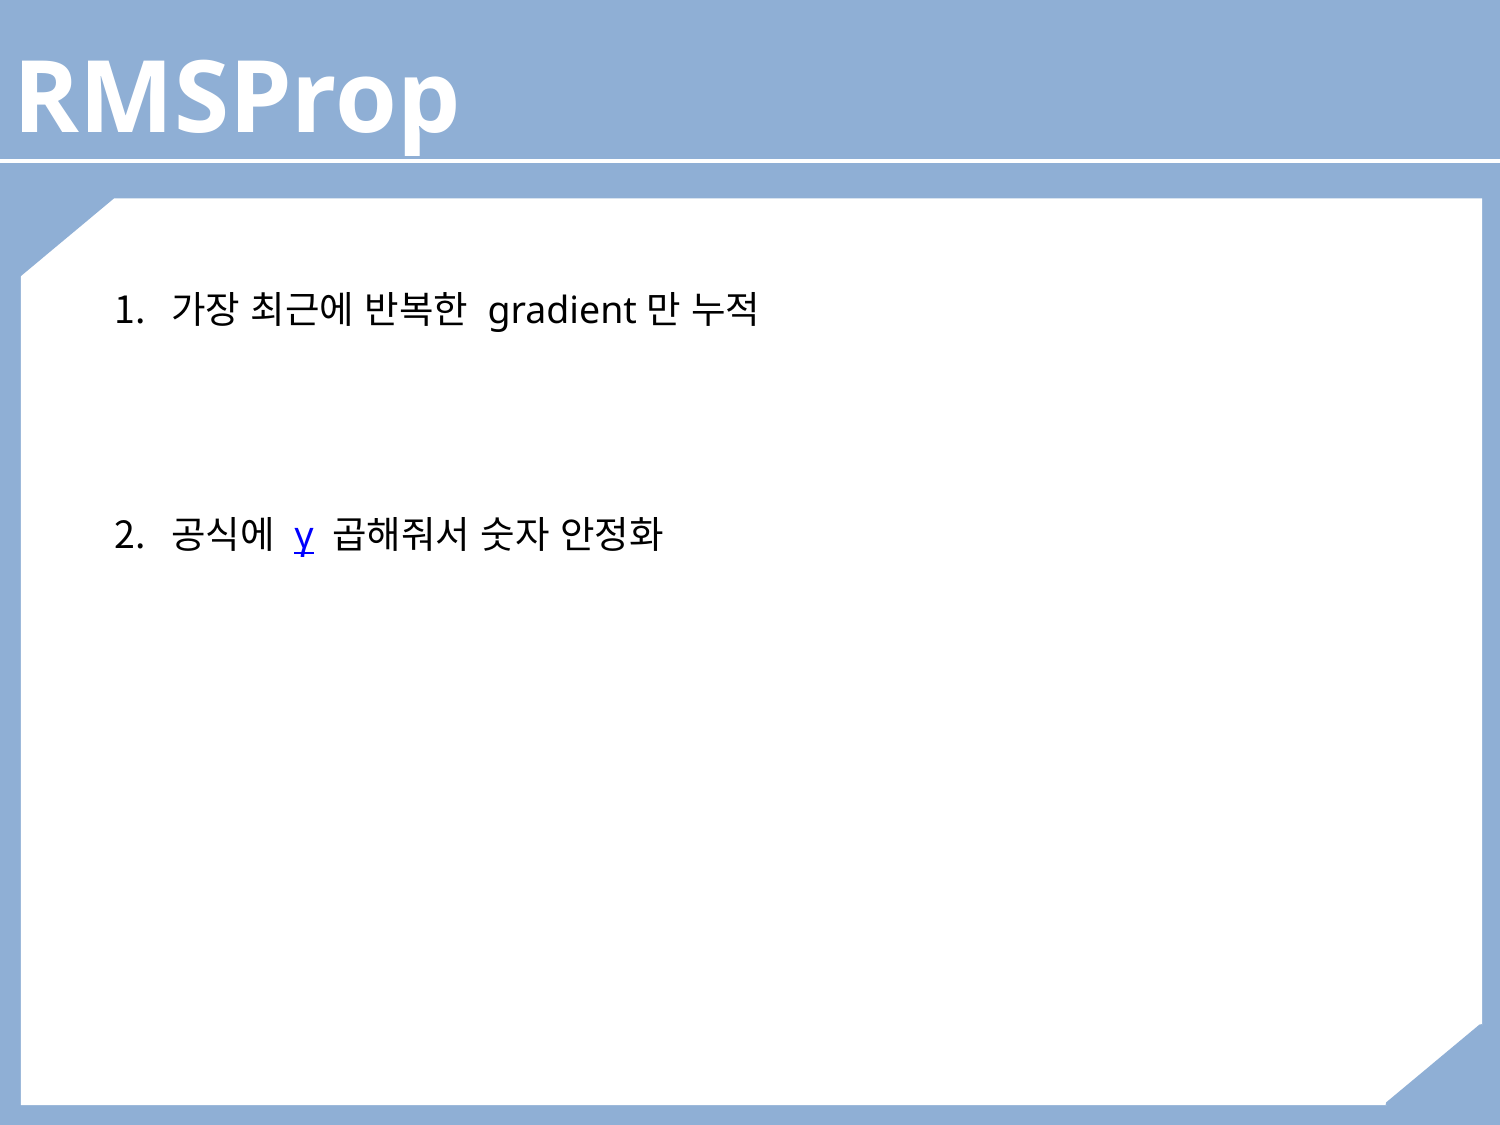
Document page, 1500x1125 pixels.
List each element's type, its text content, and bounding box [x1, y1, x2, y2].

text_box RMSProp [0, 24, 476, 159]
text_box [17, 195, 1483, 1106]
